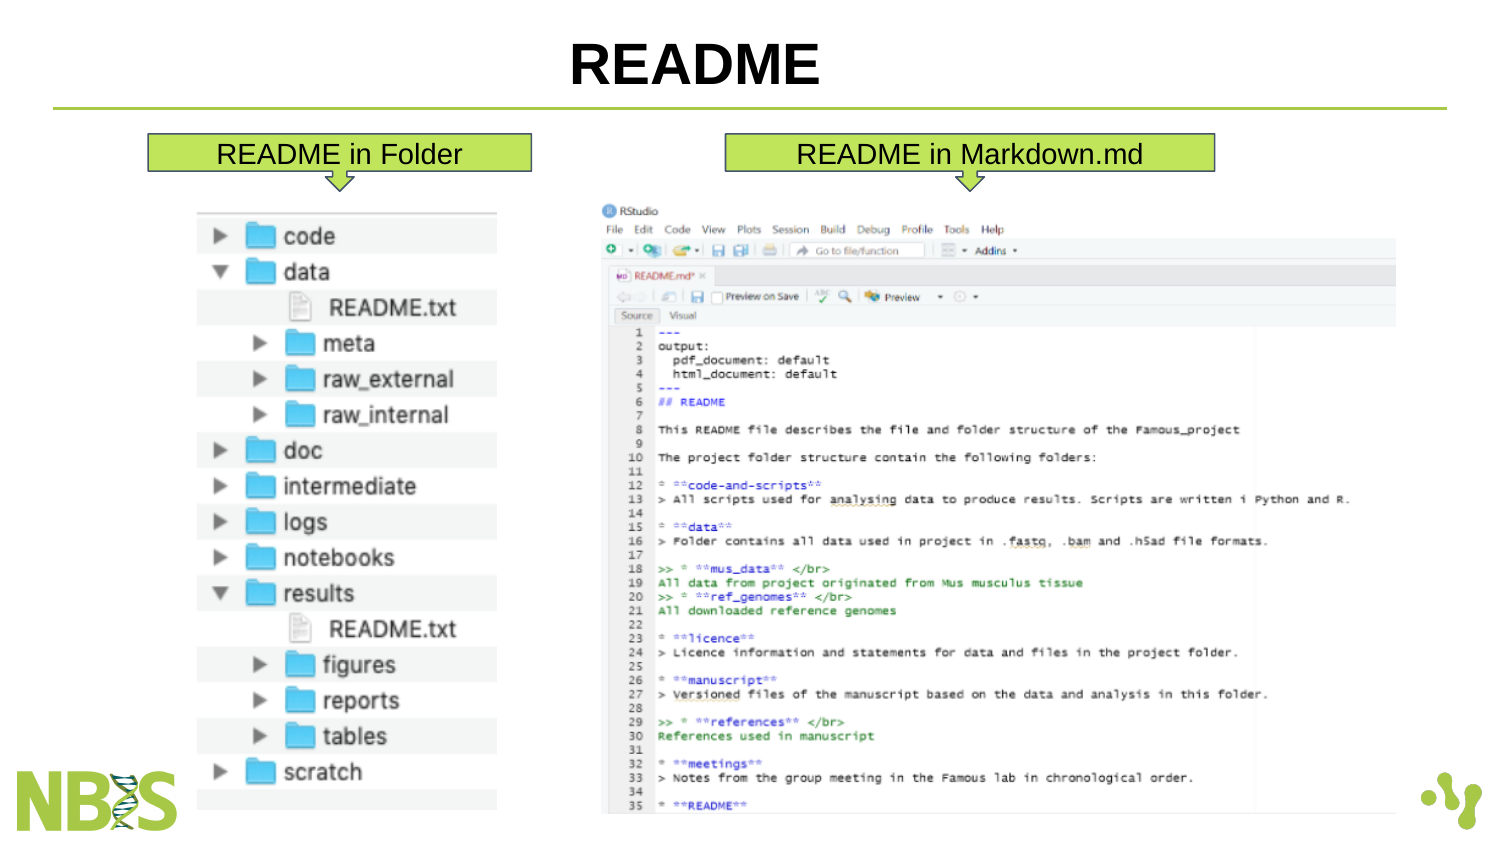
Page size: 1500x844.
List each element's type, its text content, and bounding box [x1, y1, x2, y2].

picture [182, 202, 498, 810]
picture [601, 198, 1396, 814]
text_box README in Markdown.md [725, 133, 1215, 192]
text_box README in Folder [148, 133, 532, 192]
picture [1419, 771, 1483, 831]
text_box README [249, 22, 1142, 101]
picture [17, 771, 178, 831]
